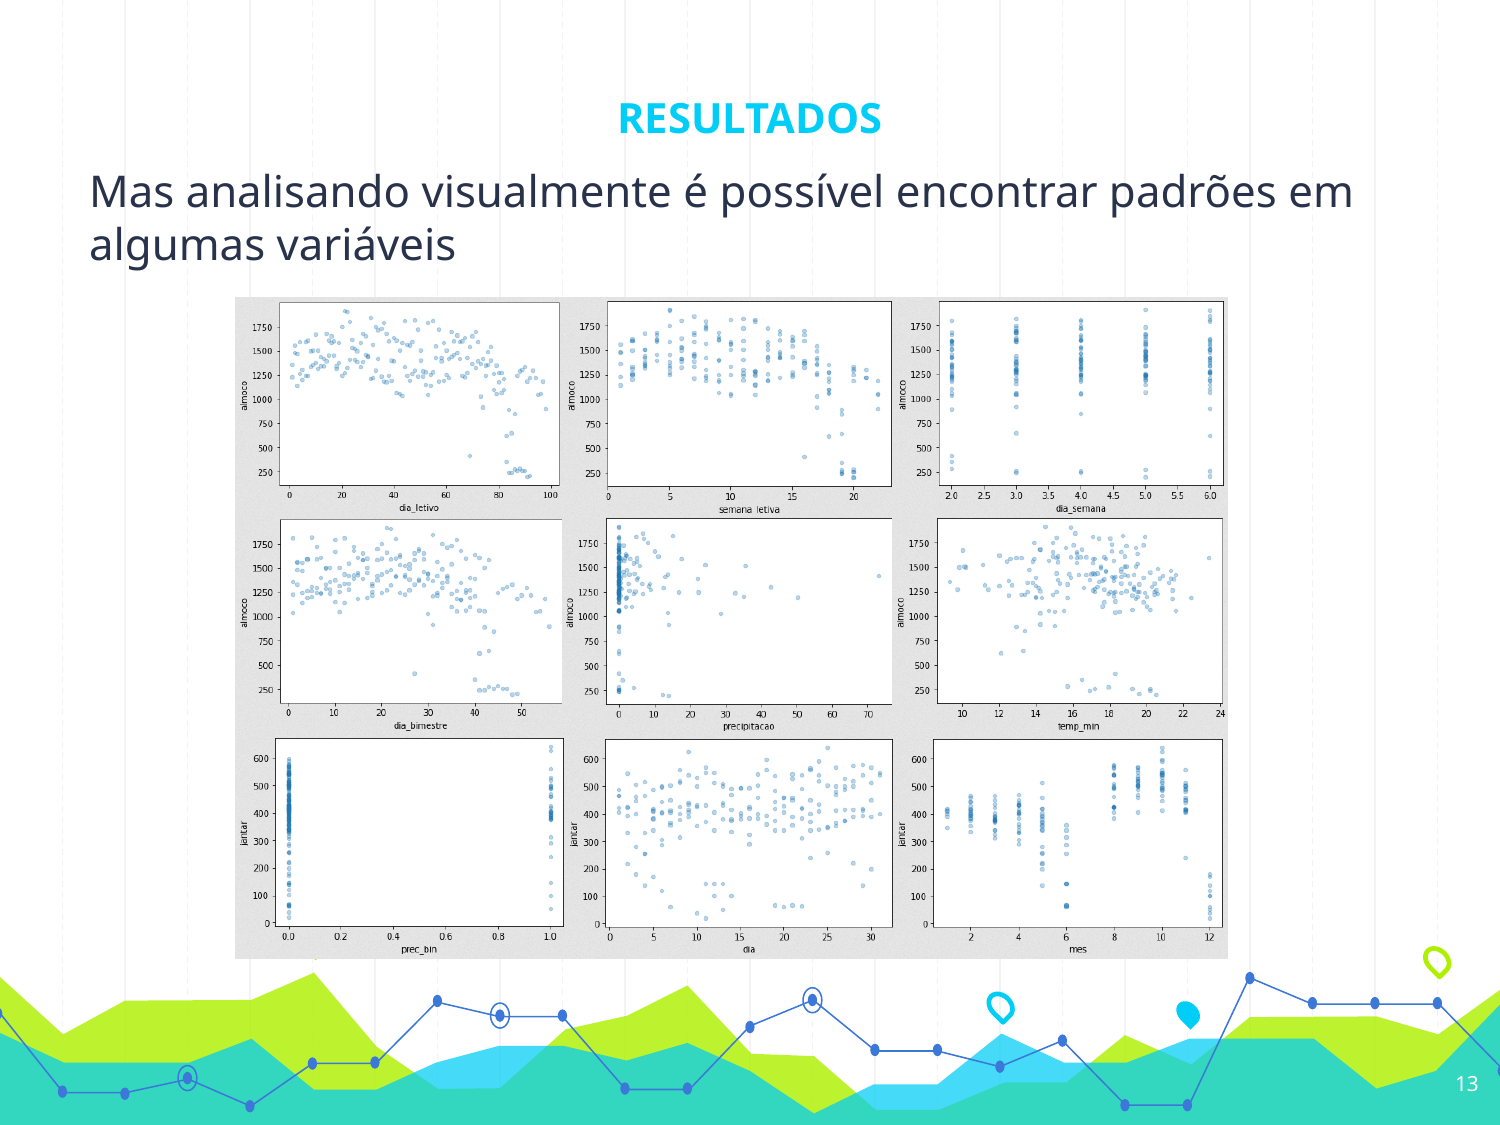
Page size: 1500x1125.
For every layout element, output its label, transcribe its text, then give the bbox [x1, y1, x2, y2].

text_box Mas analisando visualmente é possível encontrar padrões em algumas variáveis [74, 156, 1449, 277]
slide_number 13 [1403, 1055, 1494, 1125]
title RESULTADOS [176, 0, 1324, 156]
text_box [235, 296, 1228, 960]
